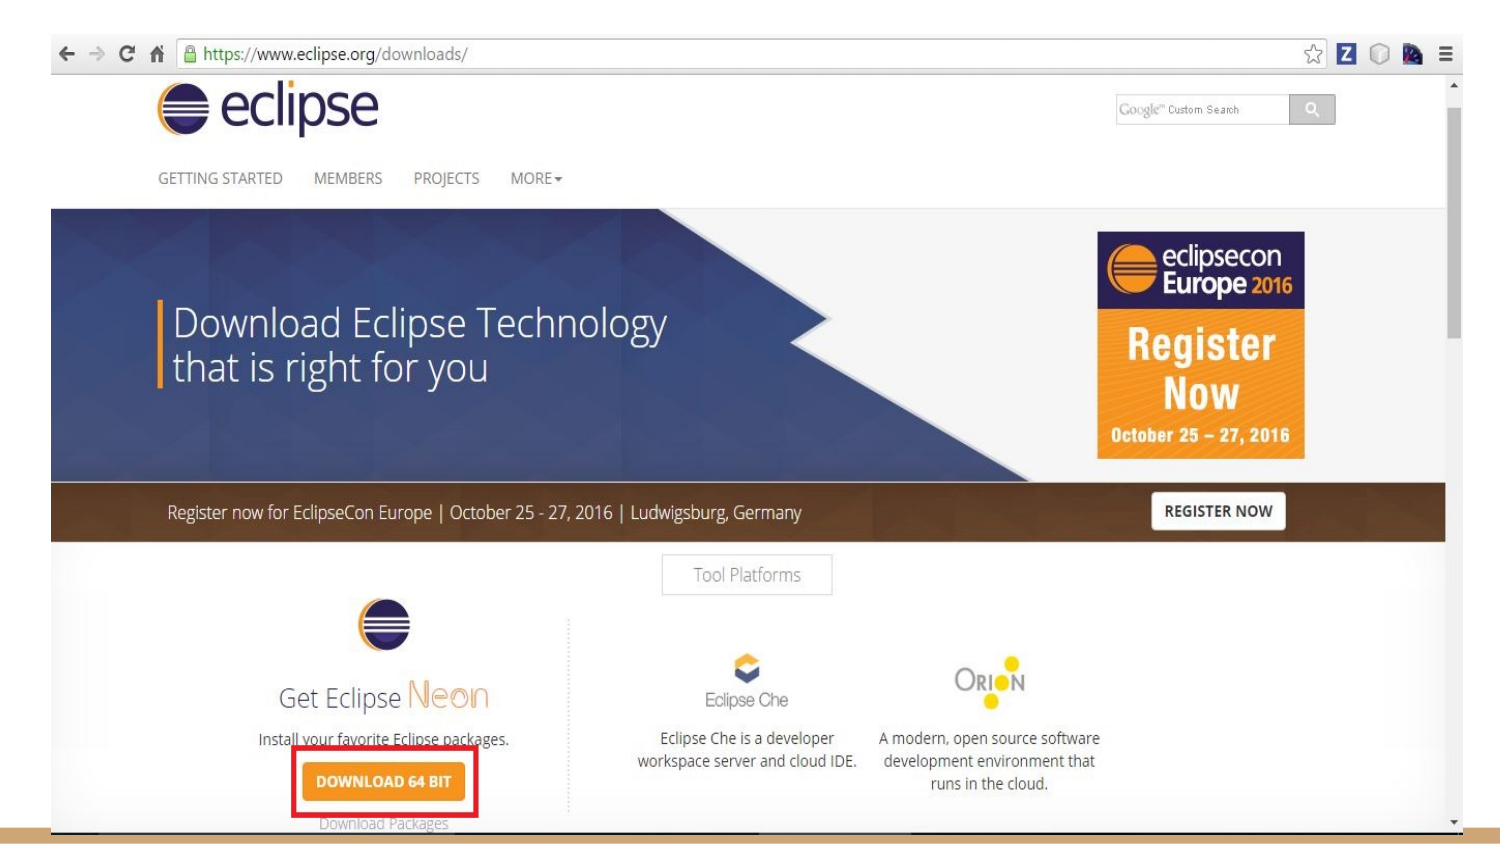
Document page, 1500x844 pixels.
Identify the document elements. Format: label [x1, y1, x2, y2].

picture [50, 33, 1463, 835]
